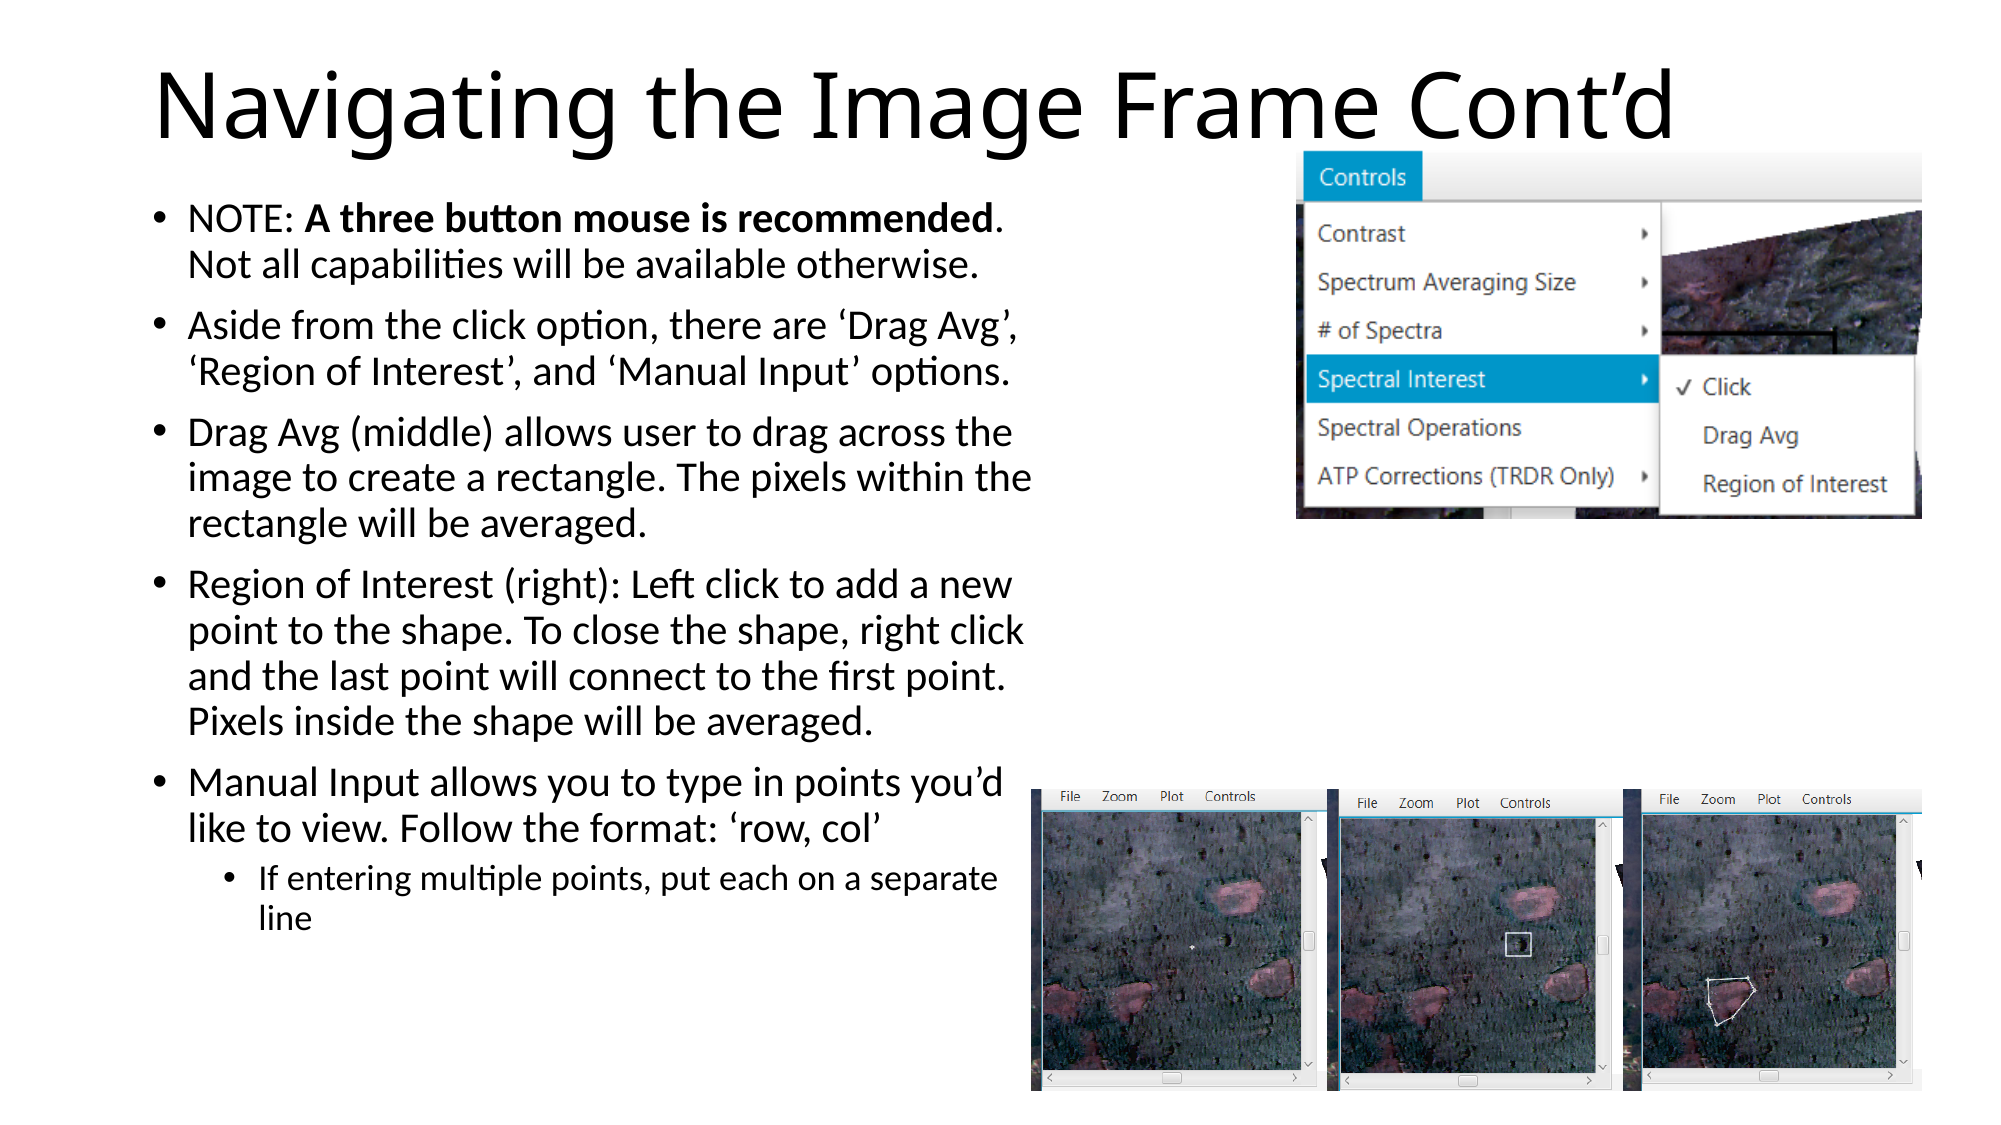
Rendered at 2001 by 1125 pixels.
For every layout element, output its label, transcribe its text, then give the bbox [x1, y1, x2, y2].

picture [1296, 145, 1922, 519]
picture [1031, 789, 1922, 1091]
title Navigating the Image Frame Cont’d [137, 0, 1863, 218]
list NOTE: A three button mouse is recommended. Not all capabilities will be available otherwise. Aside from the click option, there are ‘Drag Avg’, ‘Region of Interest’, and ‘Manual Input’ options. Drag Avg (middle) allows user to drag across the image to create a rectangle. The pixels within the rectangle will be averaged. Region of Interest (right): Left click to add a new point to the shape. To close the shape, right click and the last point will connect to the first point. Pixels inside the shape will be averaged. Manual Input allows you to type in points you’d like to view. Follow the format: ‘row, col’ If entering multiple points, put each on a separate line [137, 188, 1050, 1077]
